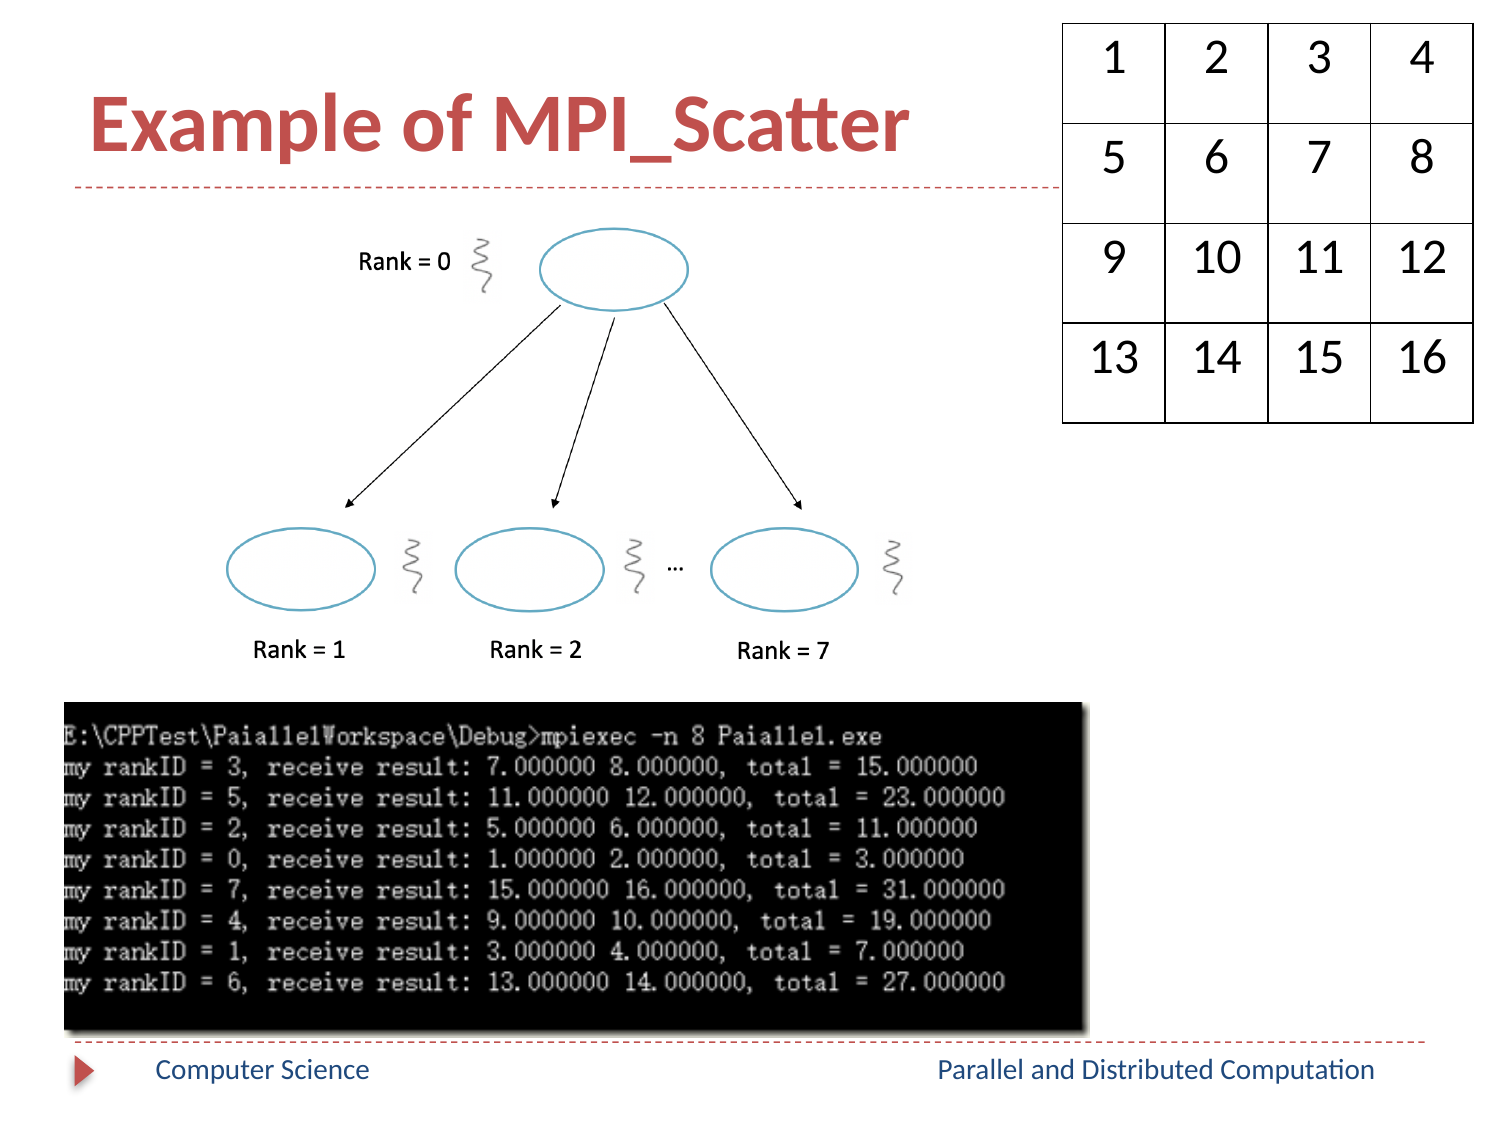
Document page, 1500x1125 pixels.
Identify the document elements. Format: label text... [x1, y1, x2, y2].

picture [63, 702, 1090, 1038]
table_cell 14 [1166, 324, 1267, 422]
table_header 3 [1269, 24, 1370, 123]
slide_number Computer Science [100, 1048, 426, 1103]
table_cell 10 [1166, 224, 1267, 322]
table_cell 16 [1371, 324, 1472, 422]
title Example of MPI_Scatter [75, 12, 1425, 175]
table_cell 7 [1269, 124, 1370, 223]
table_header 4 [1371, 24, 1472, 123]
table_header 2 [1166, 24, 1267, 123]
picture [224, 214, 918, 693]
table_cell 9 [1063, 224, 1164, 322]
slide_number Parallel and Distributed Computation [887, 1042, 1426, 1103]
table_cell 11 [1269, 224, 1370, 322]
table_cell 8 [1371, 124, 1472, 223]
table_cell 13 [1063, 324, 1164, 422]
table_cell 5 [1063, 124, 1164, 223]
table_cell 12 [1371, 224, 1472, 322]
table_cell 15 [1269, 324, 1370, 422]
table_header 1 [1063, 24, 1164, 123]
table_cell 6 [1166, 124, 1267, 223]
